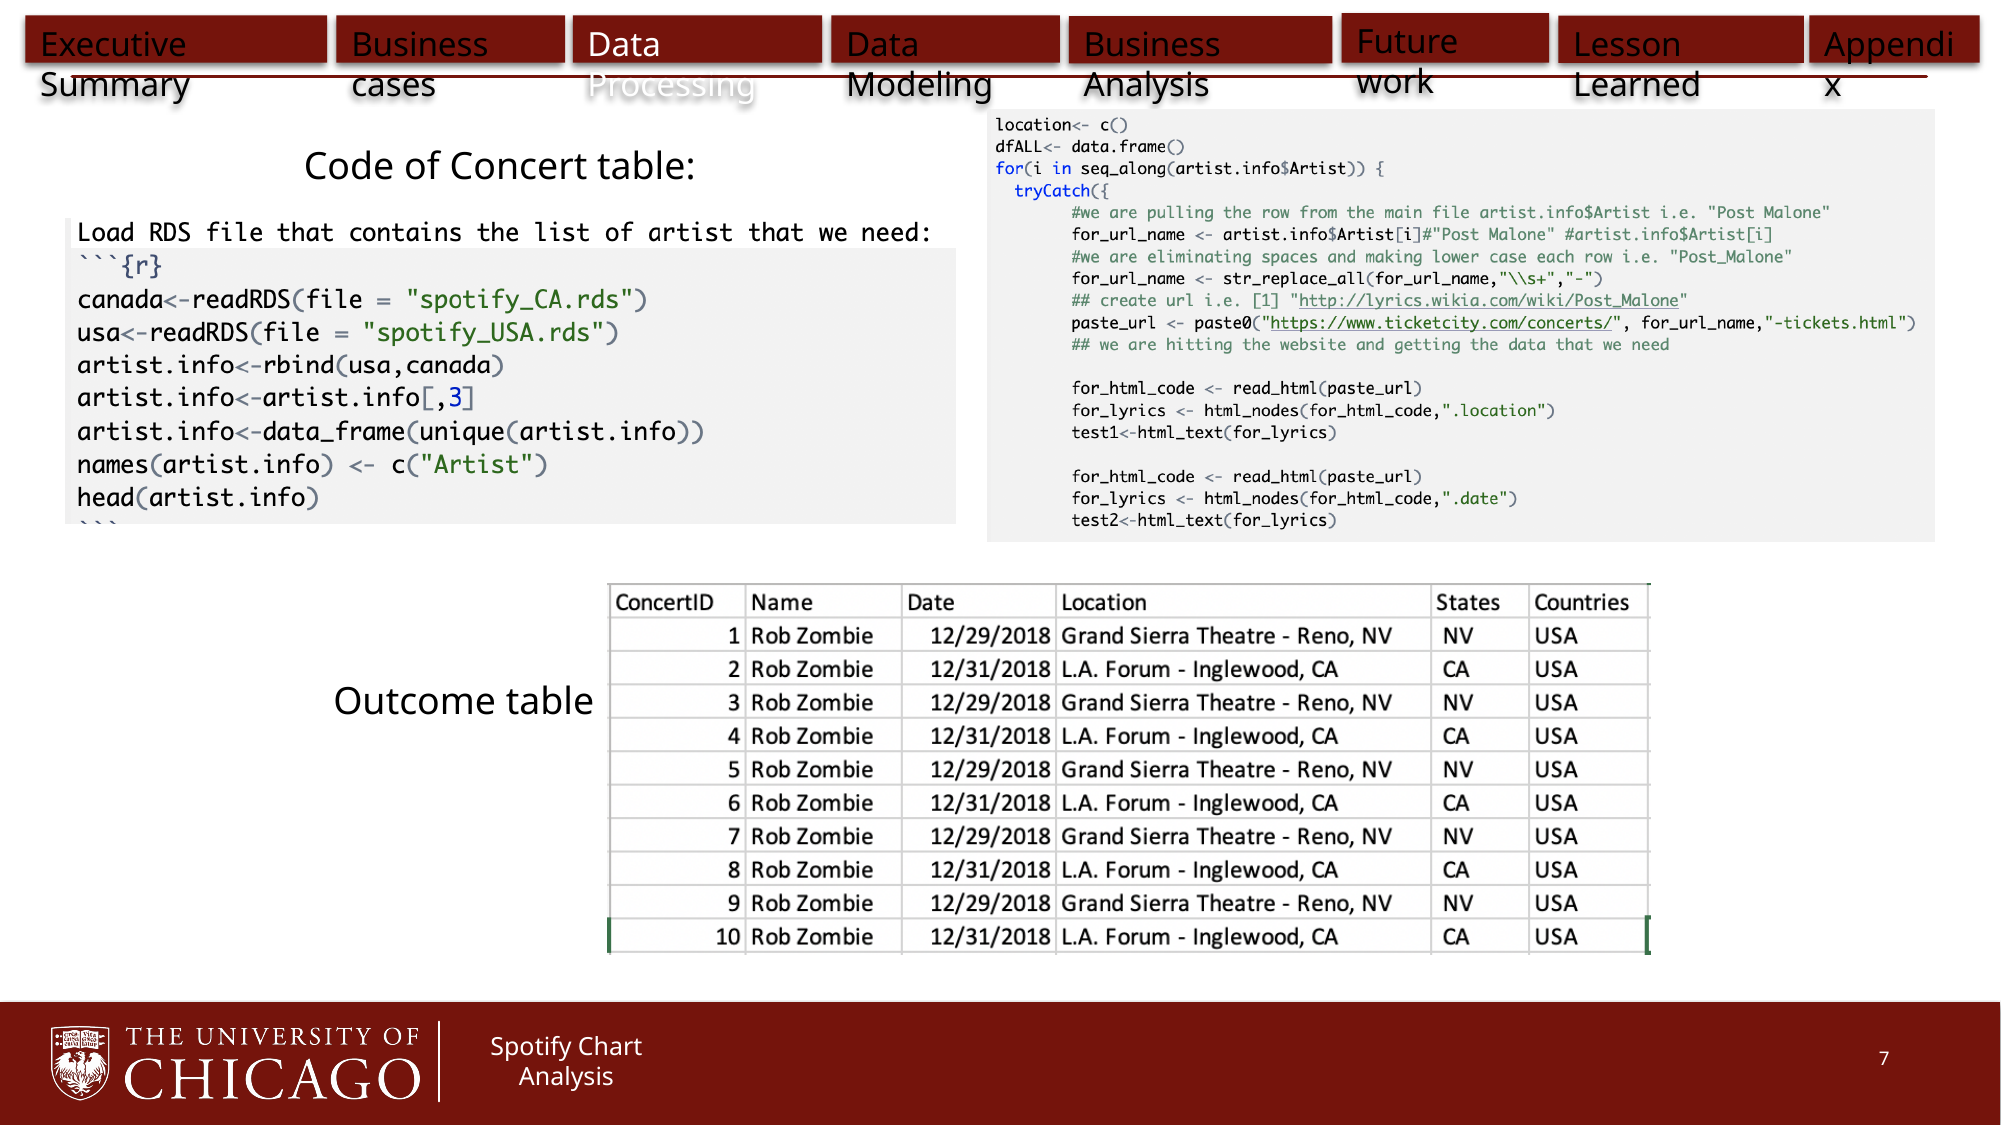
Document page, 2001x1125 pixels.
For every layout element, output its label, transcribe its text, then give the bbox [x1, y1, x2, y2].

text_box Code of Concert table: [288, 134, 711, 194]
picture [51, 1026, 420, 1101]
slide_number 7 [1732, 1029, 1905, 1090]
picture [986, 108, 1935, 542]
picture [606, 583, 1652, 955]
picture [65, 218, 956, 524]
text_box Outcome table [318, 669, 600, 730]
